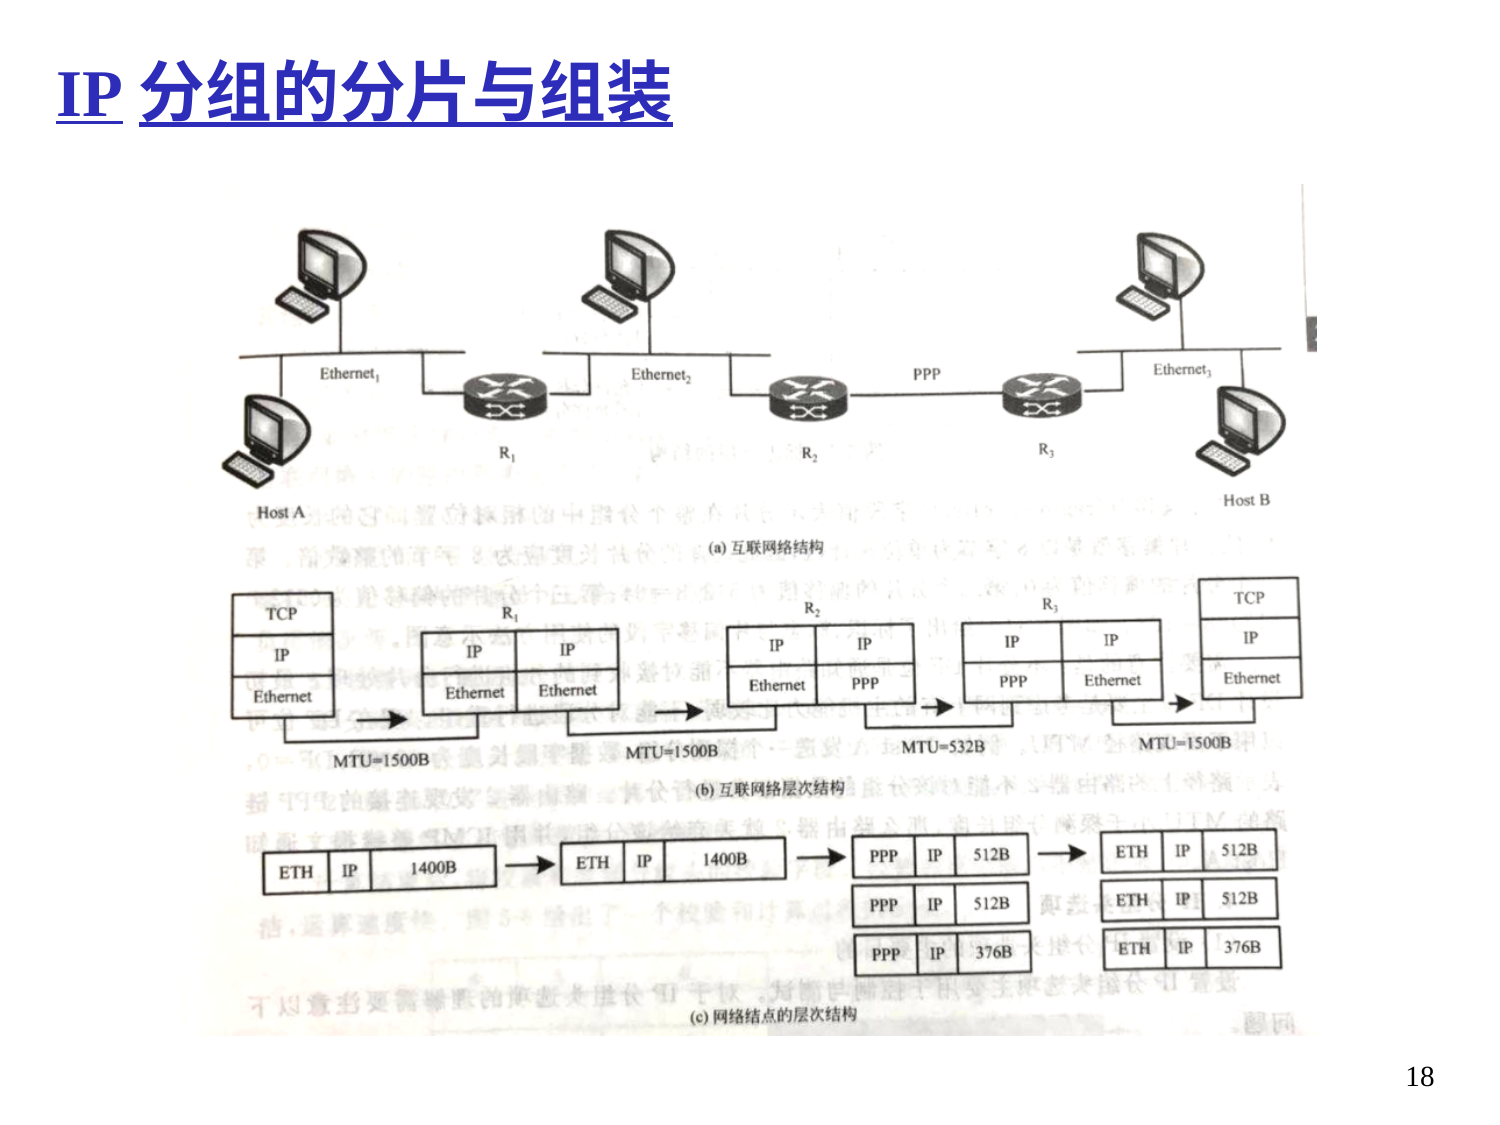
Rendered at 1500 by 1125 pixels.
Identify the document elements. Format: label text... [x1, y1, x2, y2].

picture [324, 42, 1176, 1125]
list IP分组的分片与组装 [1176, 42, 1459, 232]
list IP分组的分片与组装 [41, 42, 323, 232]
slide_number 18 [1338, 1049, 1451, 1125]
